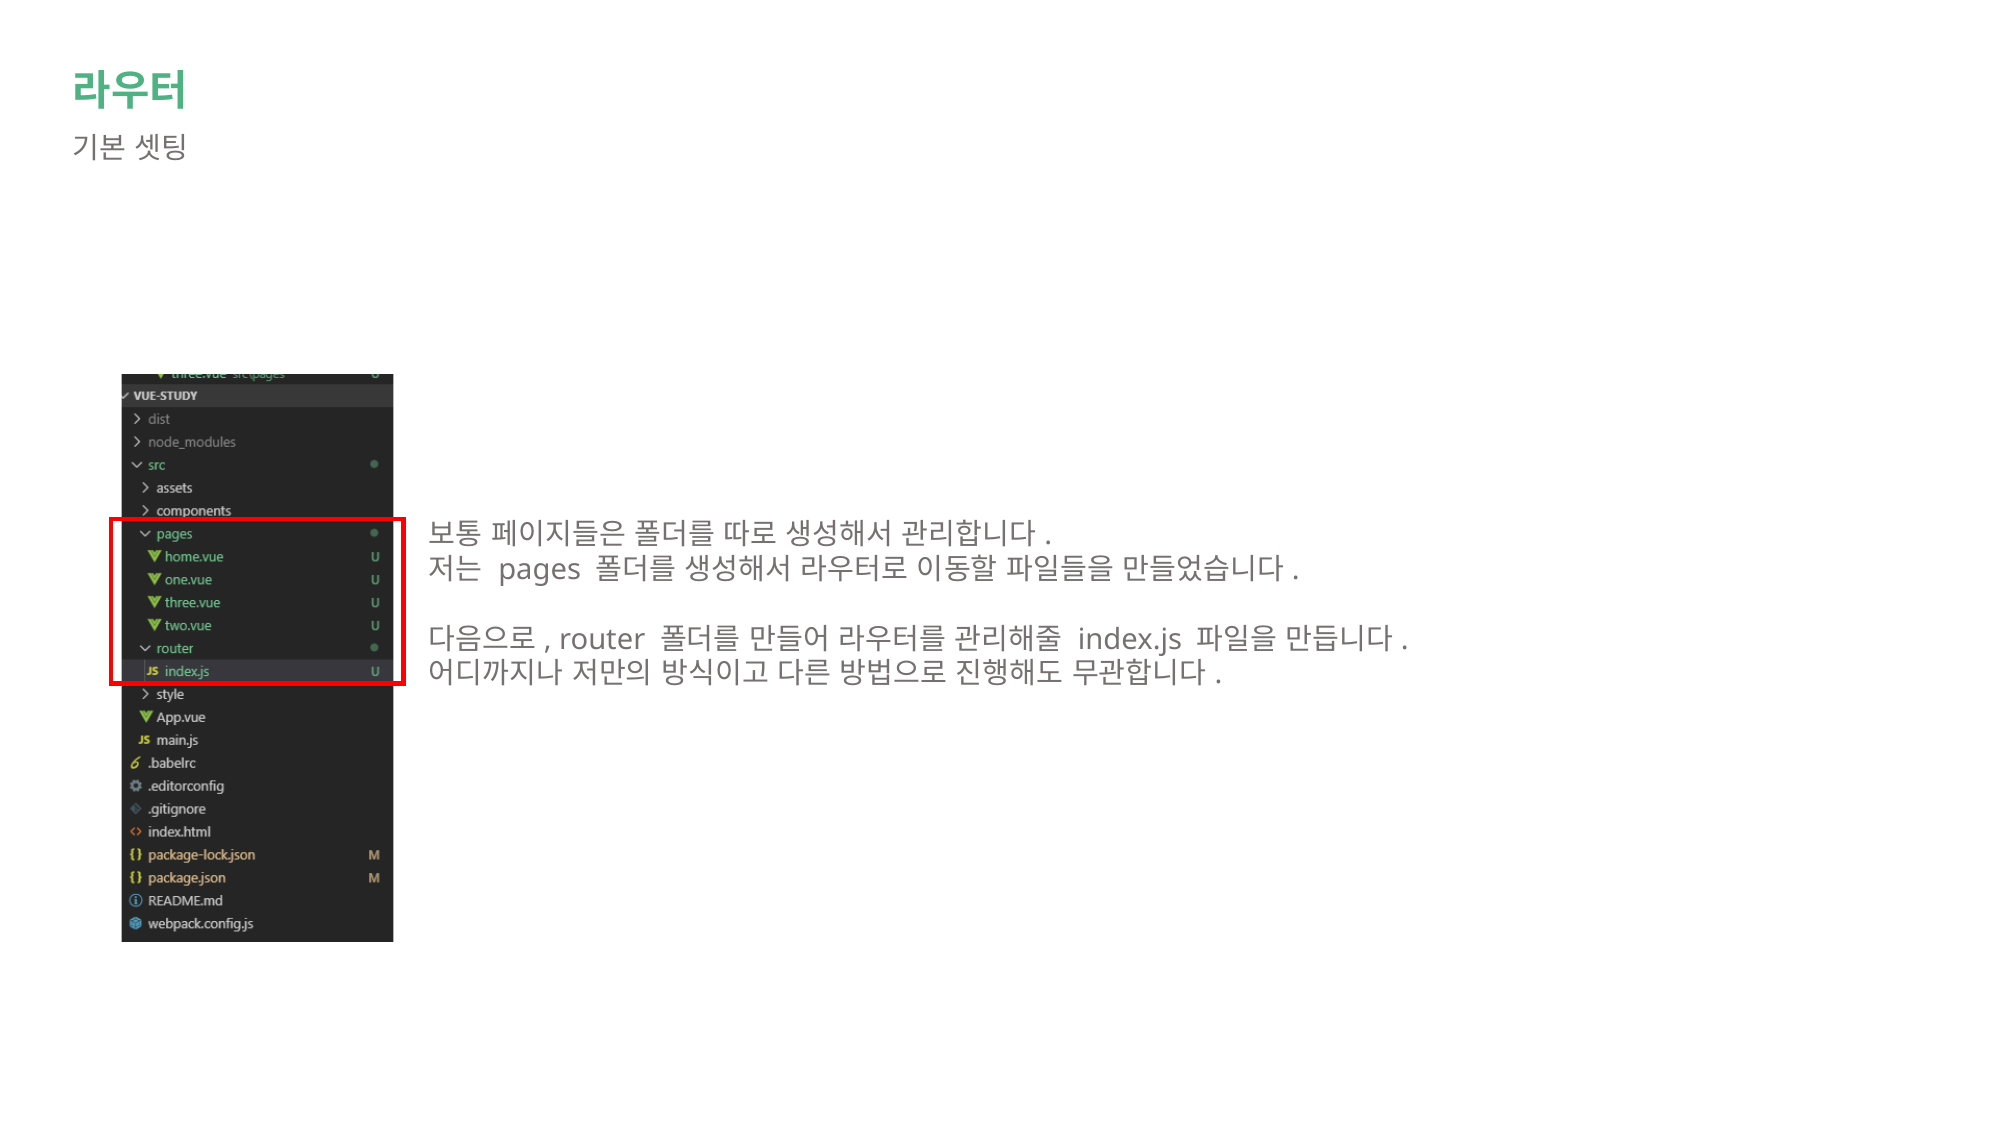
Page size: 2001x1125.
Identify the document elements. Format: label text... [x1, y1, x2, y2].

text_box 라우터 [58, 56, 258, 122]
text_box 기본 셋팅 [57, 122, 993, 172]
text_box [110, 374, 404, 942]
text_box 보통 페이지들은 폴더를 따로 생성해서 관리합니다. 저는 pages 폴더를 생성해서 라우터로 이동할 파일들을 만들었습니다. 다음으로, router 폴더를 만들어 라우터를 관리해줄 index.js 파일을 만듭니다. 어디까지나 저만의 방식이고 다른 방법으로 진행해도 무관합니다. [414, 507, 1551, 698]
